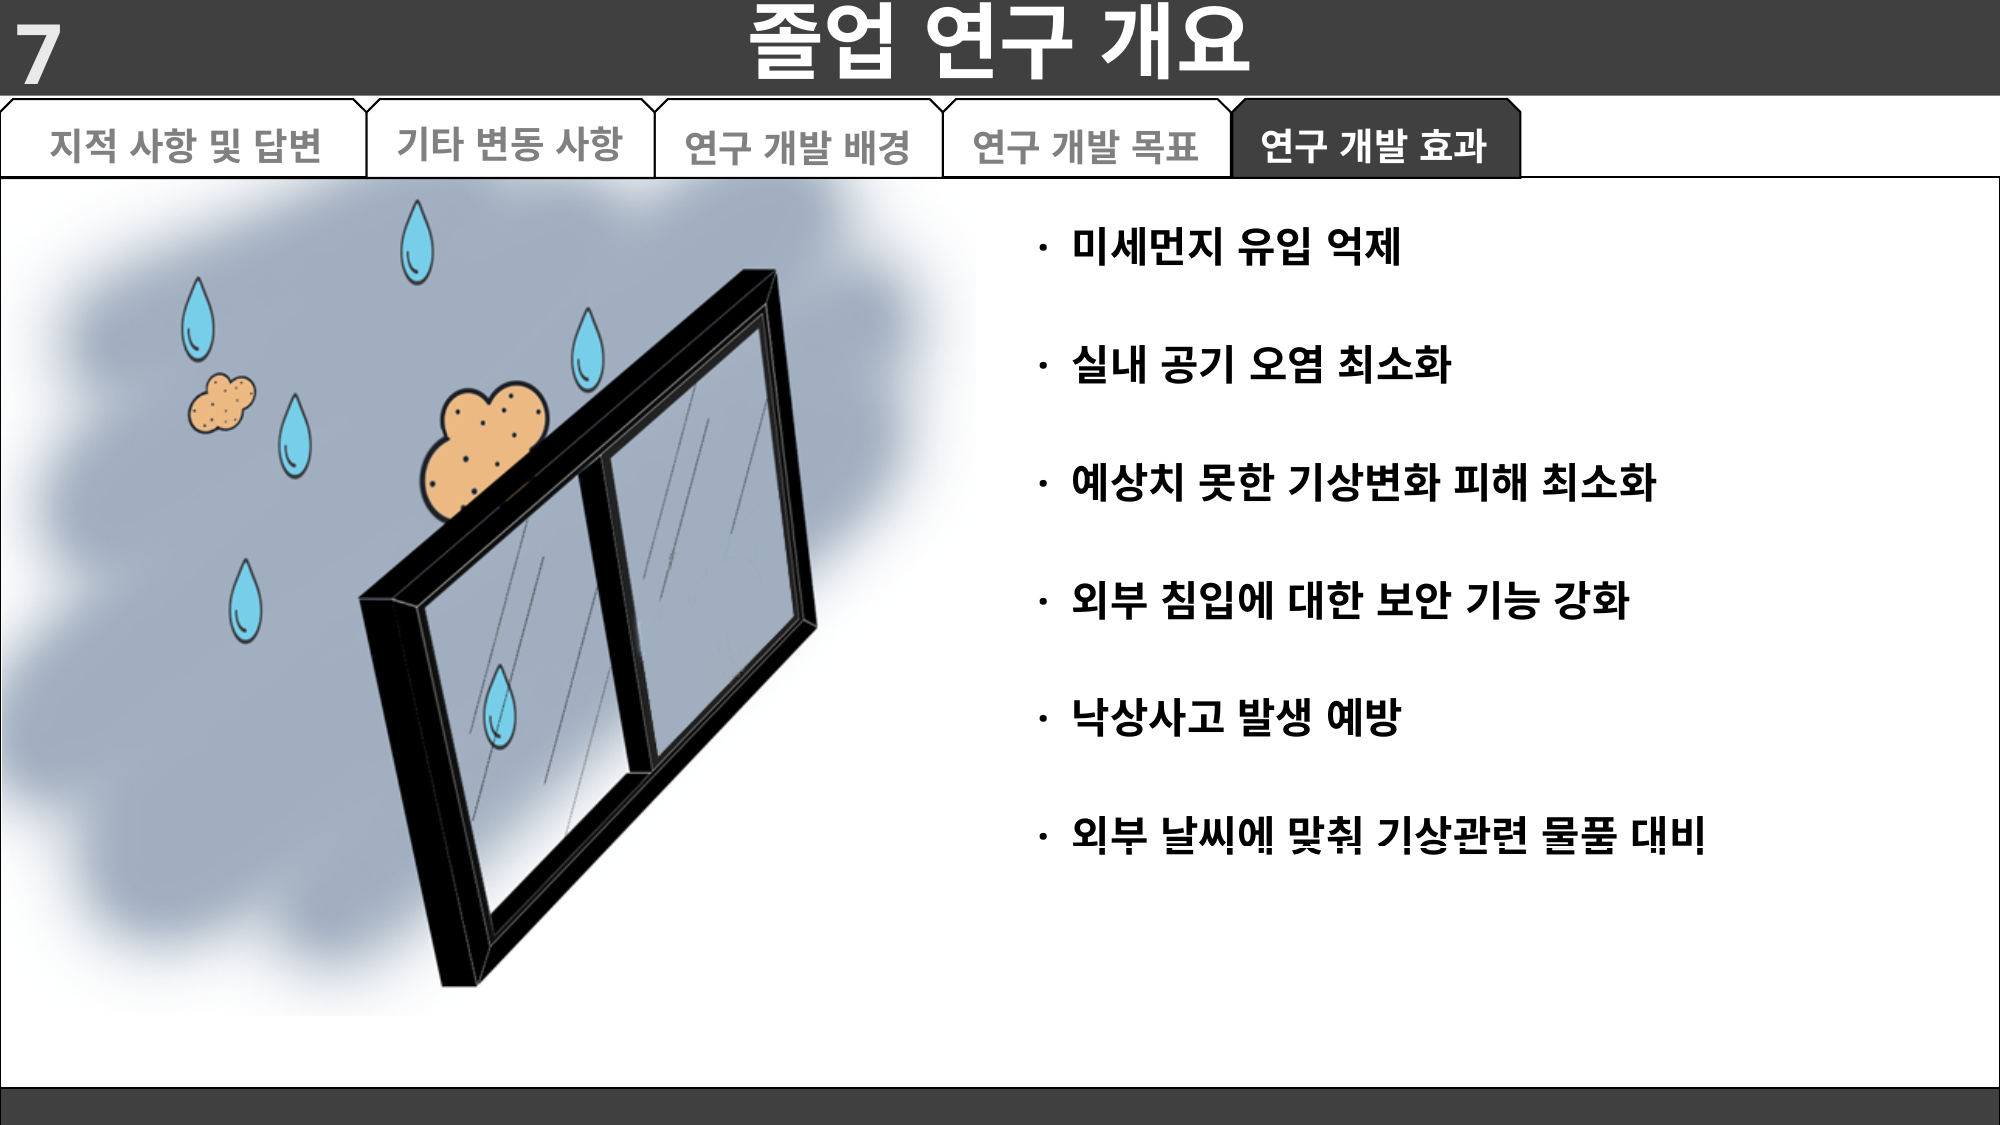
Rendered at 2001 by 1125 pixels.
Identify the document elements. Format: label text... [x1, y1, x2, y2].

text_box [655, 98, 943, 179]
title 졸업 연구 개요 [79, 0, 2000, 97]
text_box [0, 98, 366, 180]
text_box [0, 1087, 2000, 1125]
text_box 연구 개발 효과 [1245, 115, 1504, 176]
table_header · 미세먼지 유입 억제 · 실내 공기 오염 최소화 · 예상치 못한 기상변화 피해 최소화 · 외부 침입에 대한 보안 기능 강화 · 낙상사고 발생 예방 · 외부 날씨에 맞춰 기상관련 물품 대비 [1023, 208, 1802, 846]
text_box [0, 176, 2000, 1087]
text_box 지적 사항 및 답변 [35, 115, 338, 176]
text_box 연구 개발 목표 [957, 116, 1216, 177]
text_box 7 [0, 0, 79, 109]
text_box 연구 개발 배경 [669, 117, 928, 178]
picture [2, 179, 976, 1016]
text_box 기타 변동 사항 [381, 113, 640, 173]
text_box [941, 98, 1231, 179]
text_box [1231, 97, 1522, 179]
text_box [365, 98, 656, 179]
